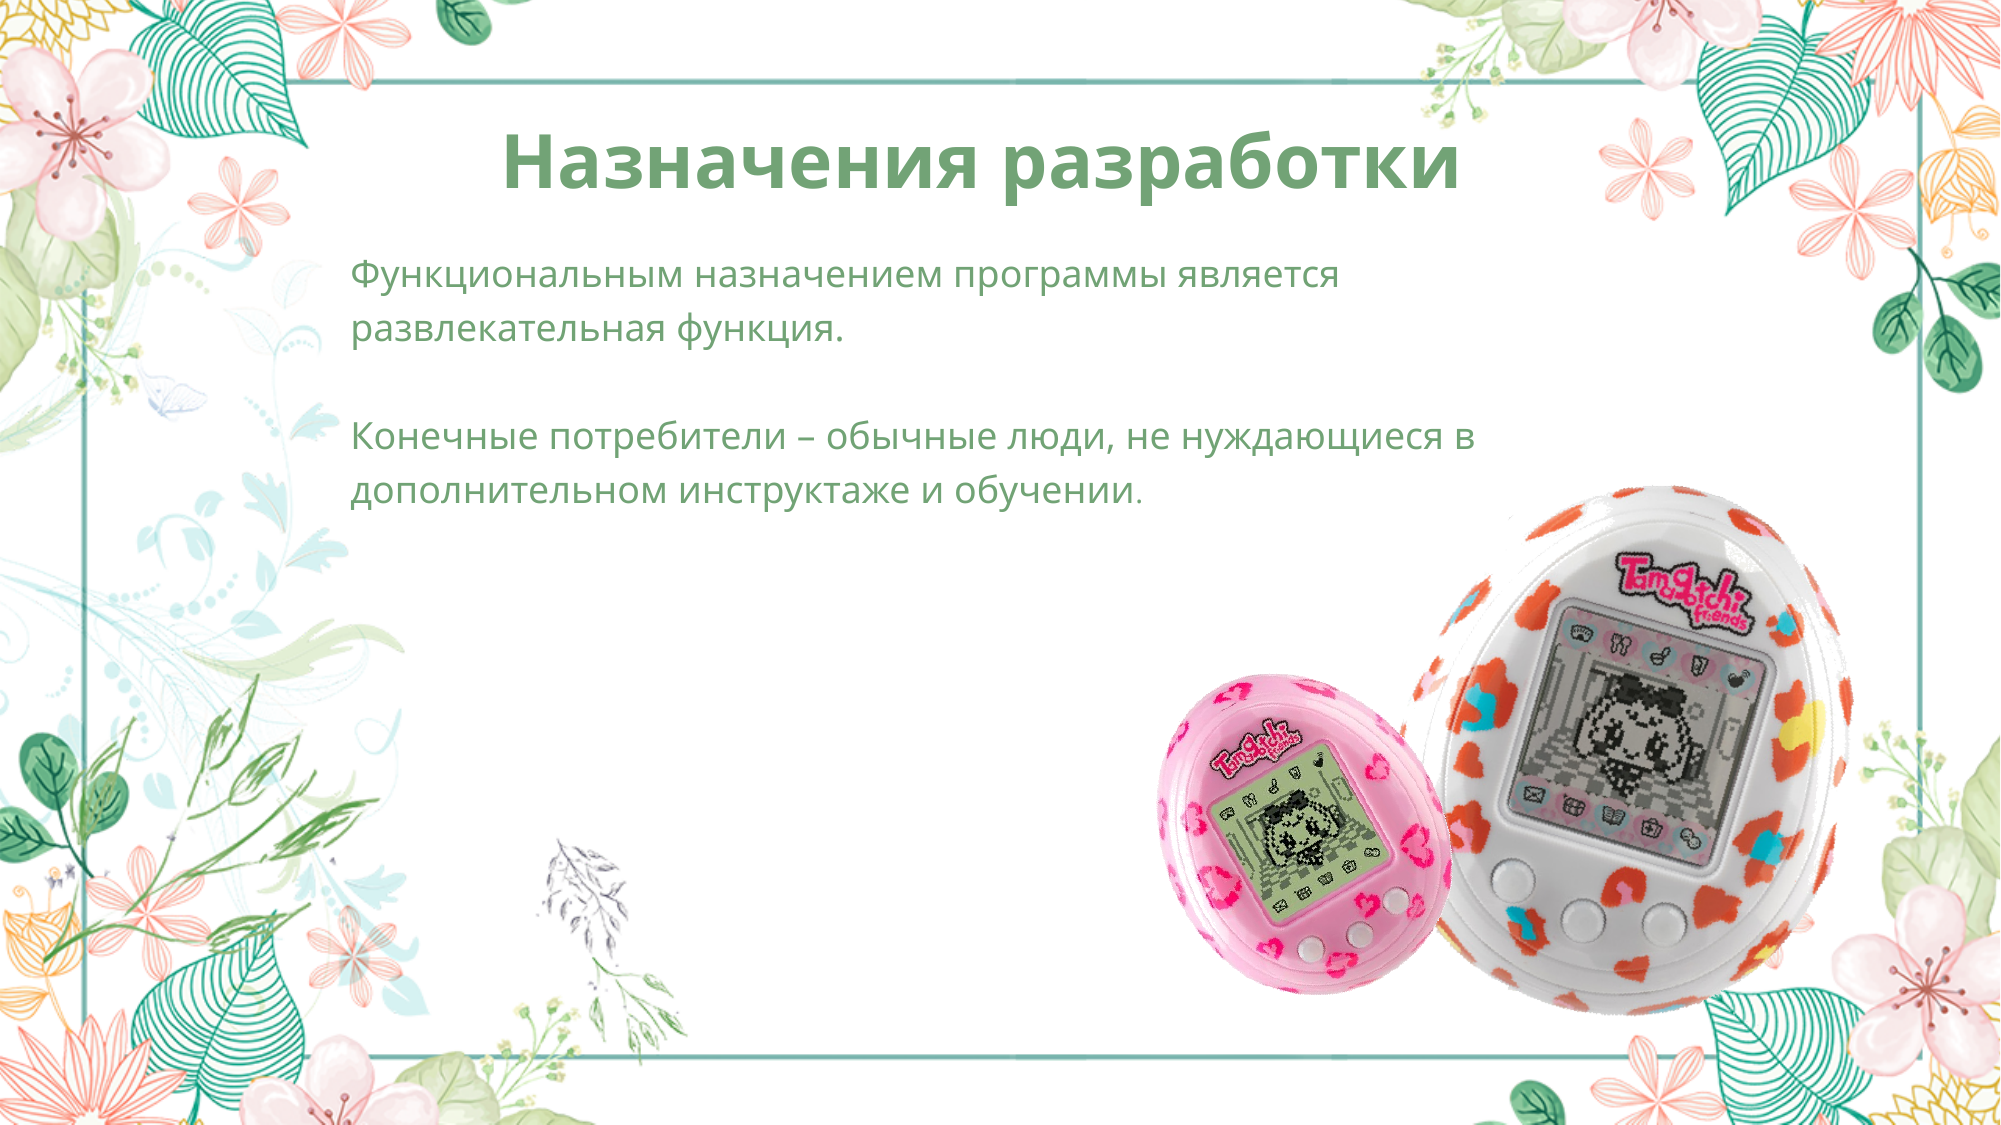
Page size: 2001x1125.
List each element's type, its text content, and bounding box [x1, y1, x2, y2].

text_box Назначения разработки [327, 106, 1636, 211]
picture [0, 0, 2001, 1125]
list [1085, 614, 1517, 1047]
text_box Функциональным назначением программы является развлекательная функция. Конечные потребители – обычные люди, не нуждающиеся в дополнительном инструктаже и обучении. [335, 234, 1664, 749]
